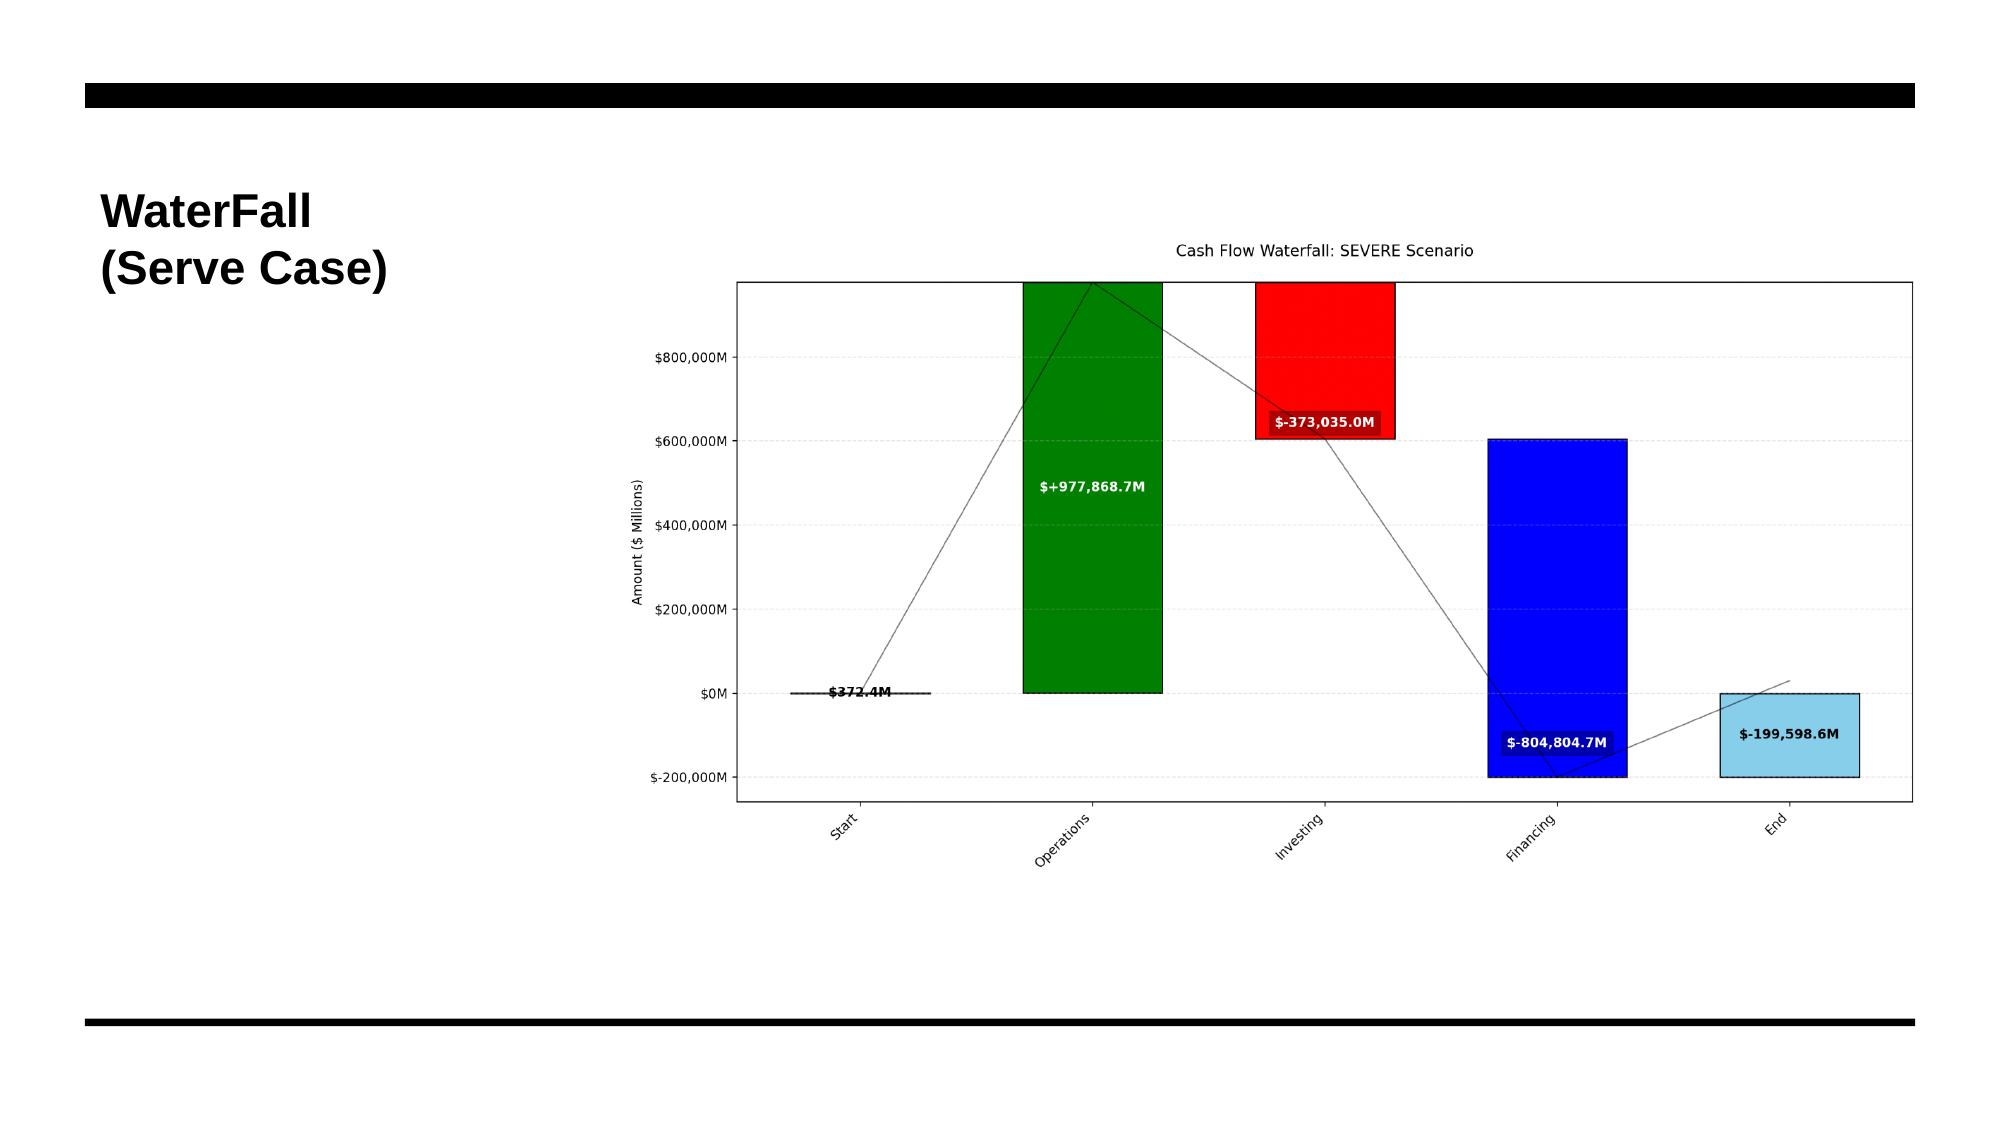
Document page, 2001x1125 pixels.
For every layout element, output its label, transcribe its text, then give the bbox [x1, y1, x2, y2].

picture [624, 238, 1918, 871]
title WaterFall (Serve Case) [85, 172, 645, 302]
